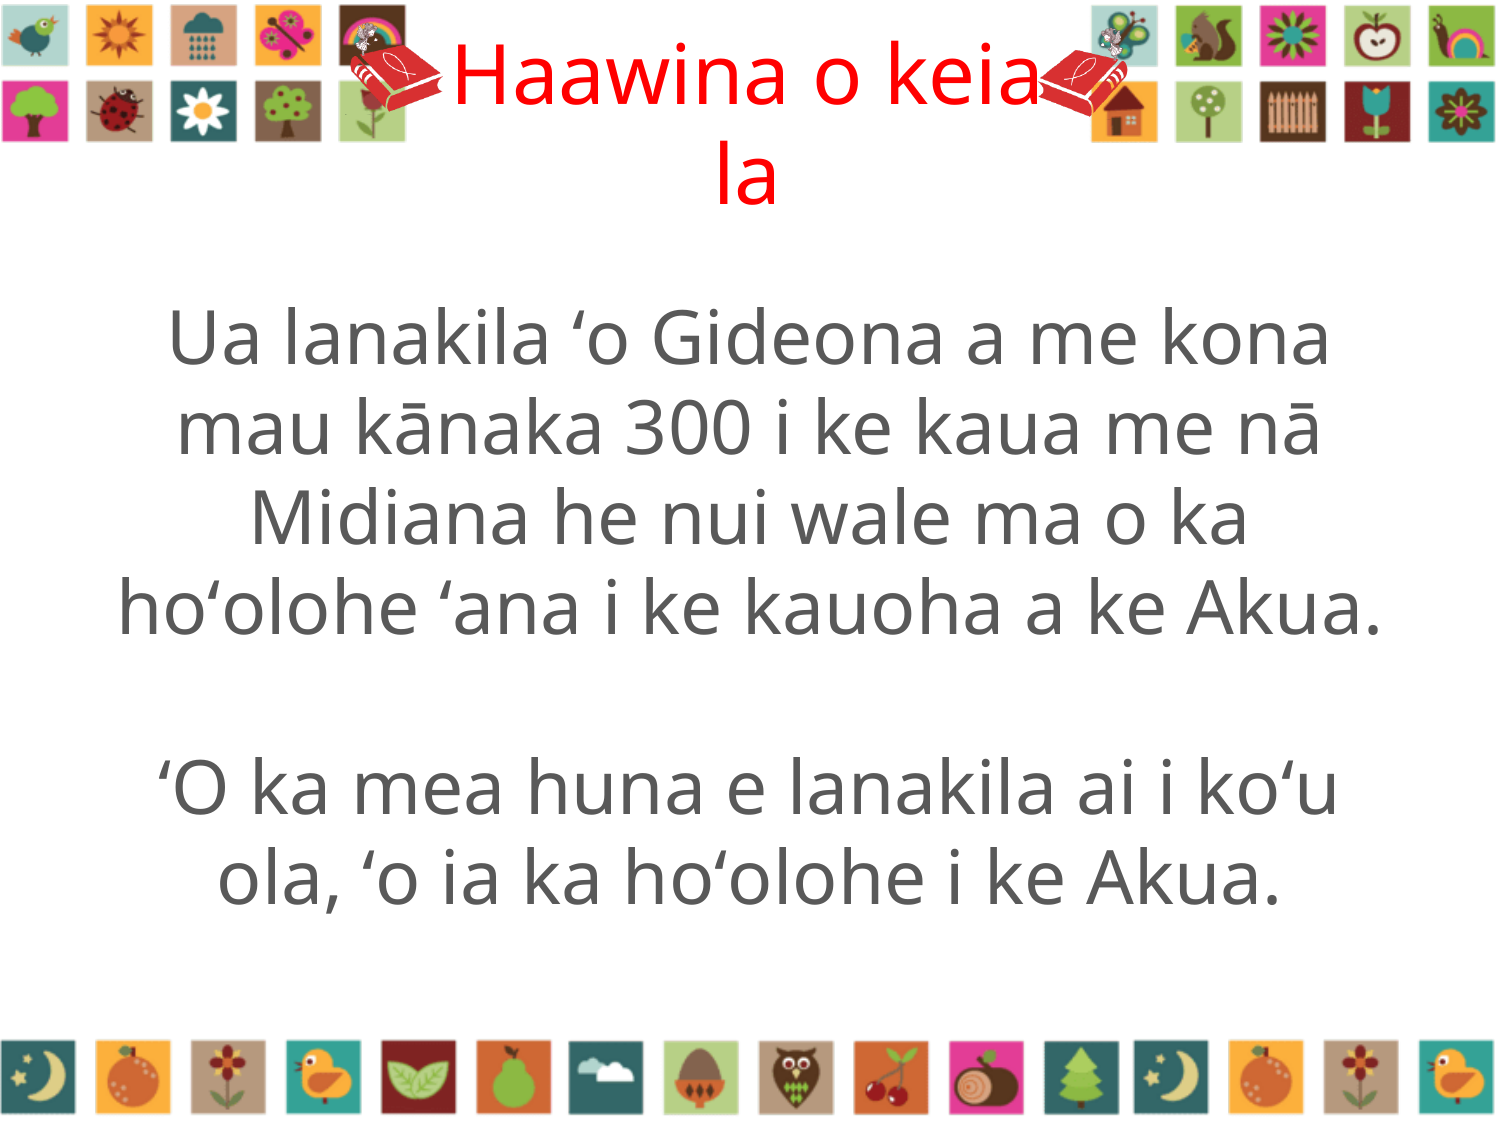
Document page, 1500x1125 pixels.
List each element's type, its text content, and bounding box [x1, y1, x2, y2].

picture [0, 3, 475, 150]
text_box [0, 1028, 1500, 1118]
text_box Ua lanakila ʻo Gideona a me kona mau kānaka 300 i ke kaua me nā Midiana he nui wale ma o ka hoʻolohe ʻana i ke kauoha a ke Akua. ʻO ka mea huna e lanakila ai i koʻu ola, ʻo ia ka hoʻolohe i ke Akua. [76, 282, 1424, 927]
text_box Haawina o keia la [414, 13, 1080, 229]
picture [1005, 3, 1500, 150]
